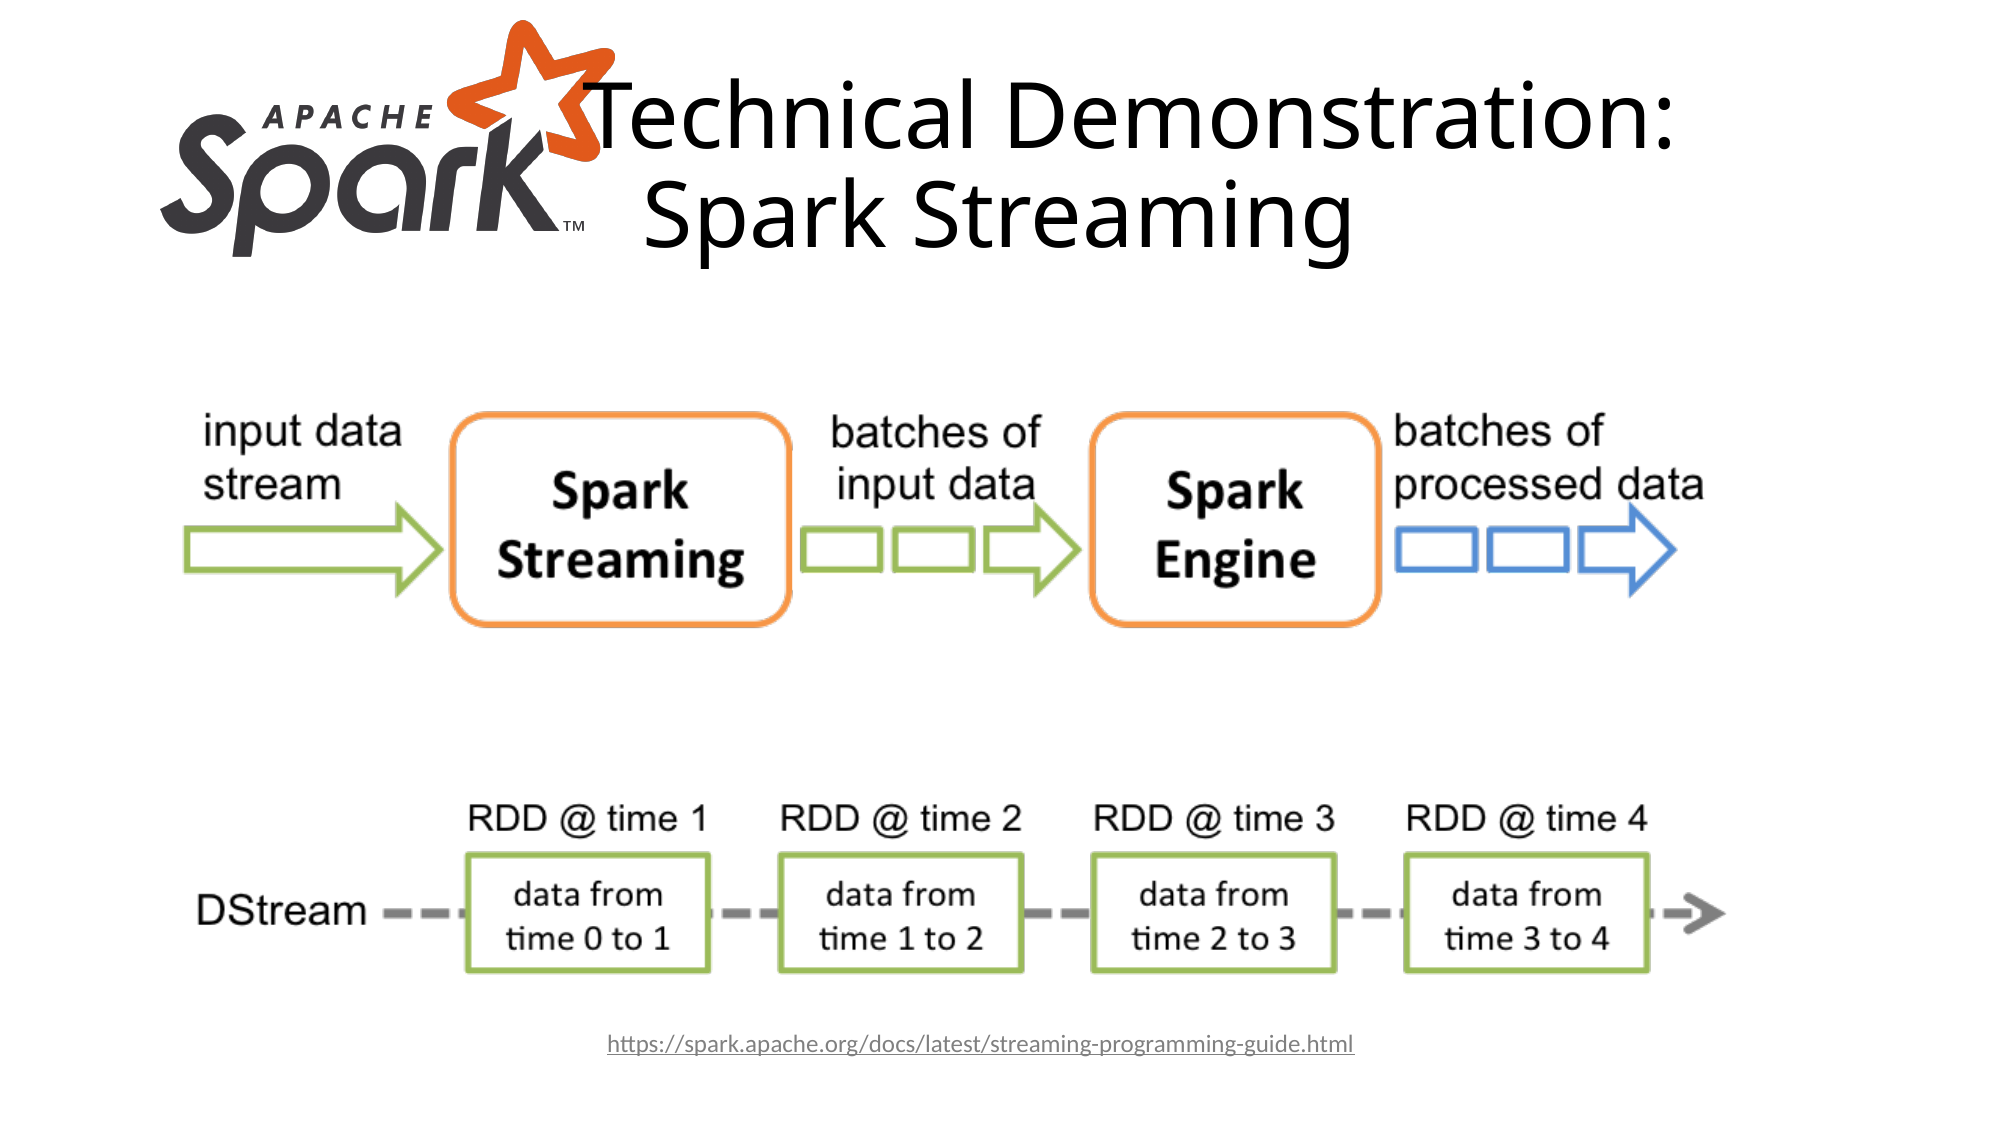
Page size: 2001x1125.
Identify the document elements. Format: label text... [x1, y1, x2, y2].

picture [128, 319, 1803, 694]
picture [159, 20, 615, 257]
picture [159, 715, 1803, 1066]
title Technical Demonstration: Spark Streaming [137, 59, 1863, 278]
